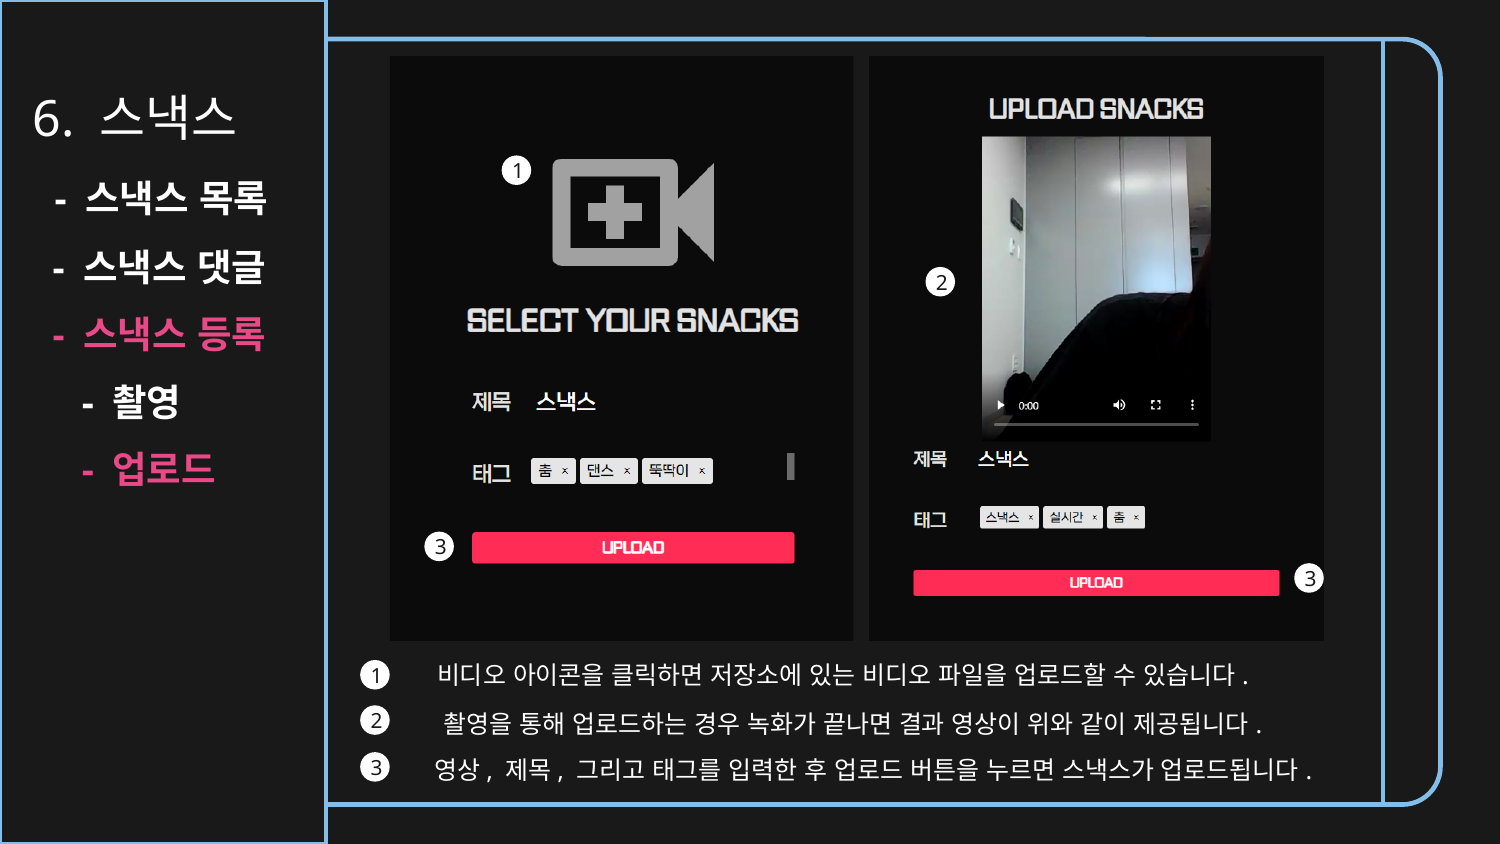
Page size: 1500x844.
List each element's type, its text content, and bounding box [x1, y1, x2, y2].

text_box 비디오 아이콘을 클릭하면 저장소에 있는 비디오 파일을 업로드할 수 있습니다. [422, 652, 1264, 698]
picture [389, 56, 854, 642]
text_box 촬영을 통해 업로드하는 경우 녹화가 끝나면 결과 영상이 위와 같이 제공됩니다. [428, 701, 1278, 746]
text_box [0, 0, 328, 844]
text_box 2 [358, 703, 392, 737]
text_box 3 [358, 750, 392, 784]
text_box 6. 스낵스 - 스낵스 목록 - 스낵스 댓글 - 스낵스 등록 - 촬영 - 업로드 [18, 48, 284, 499]
text_box 1 [358, 657, 392, 692]
picture [868, 56, 1324, 642]
text_box 영상, 제목, 그리고 태그를 입력한 후 업로드 버튼을 누르면 스낵스가 업로드됩니다. [419, 746, 1328, 792]
